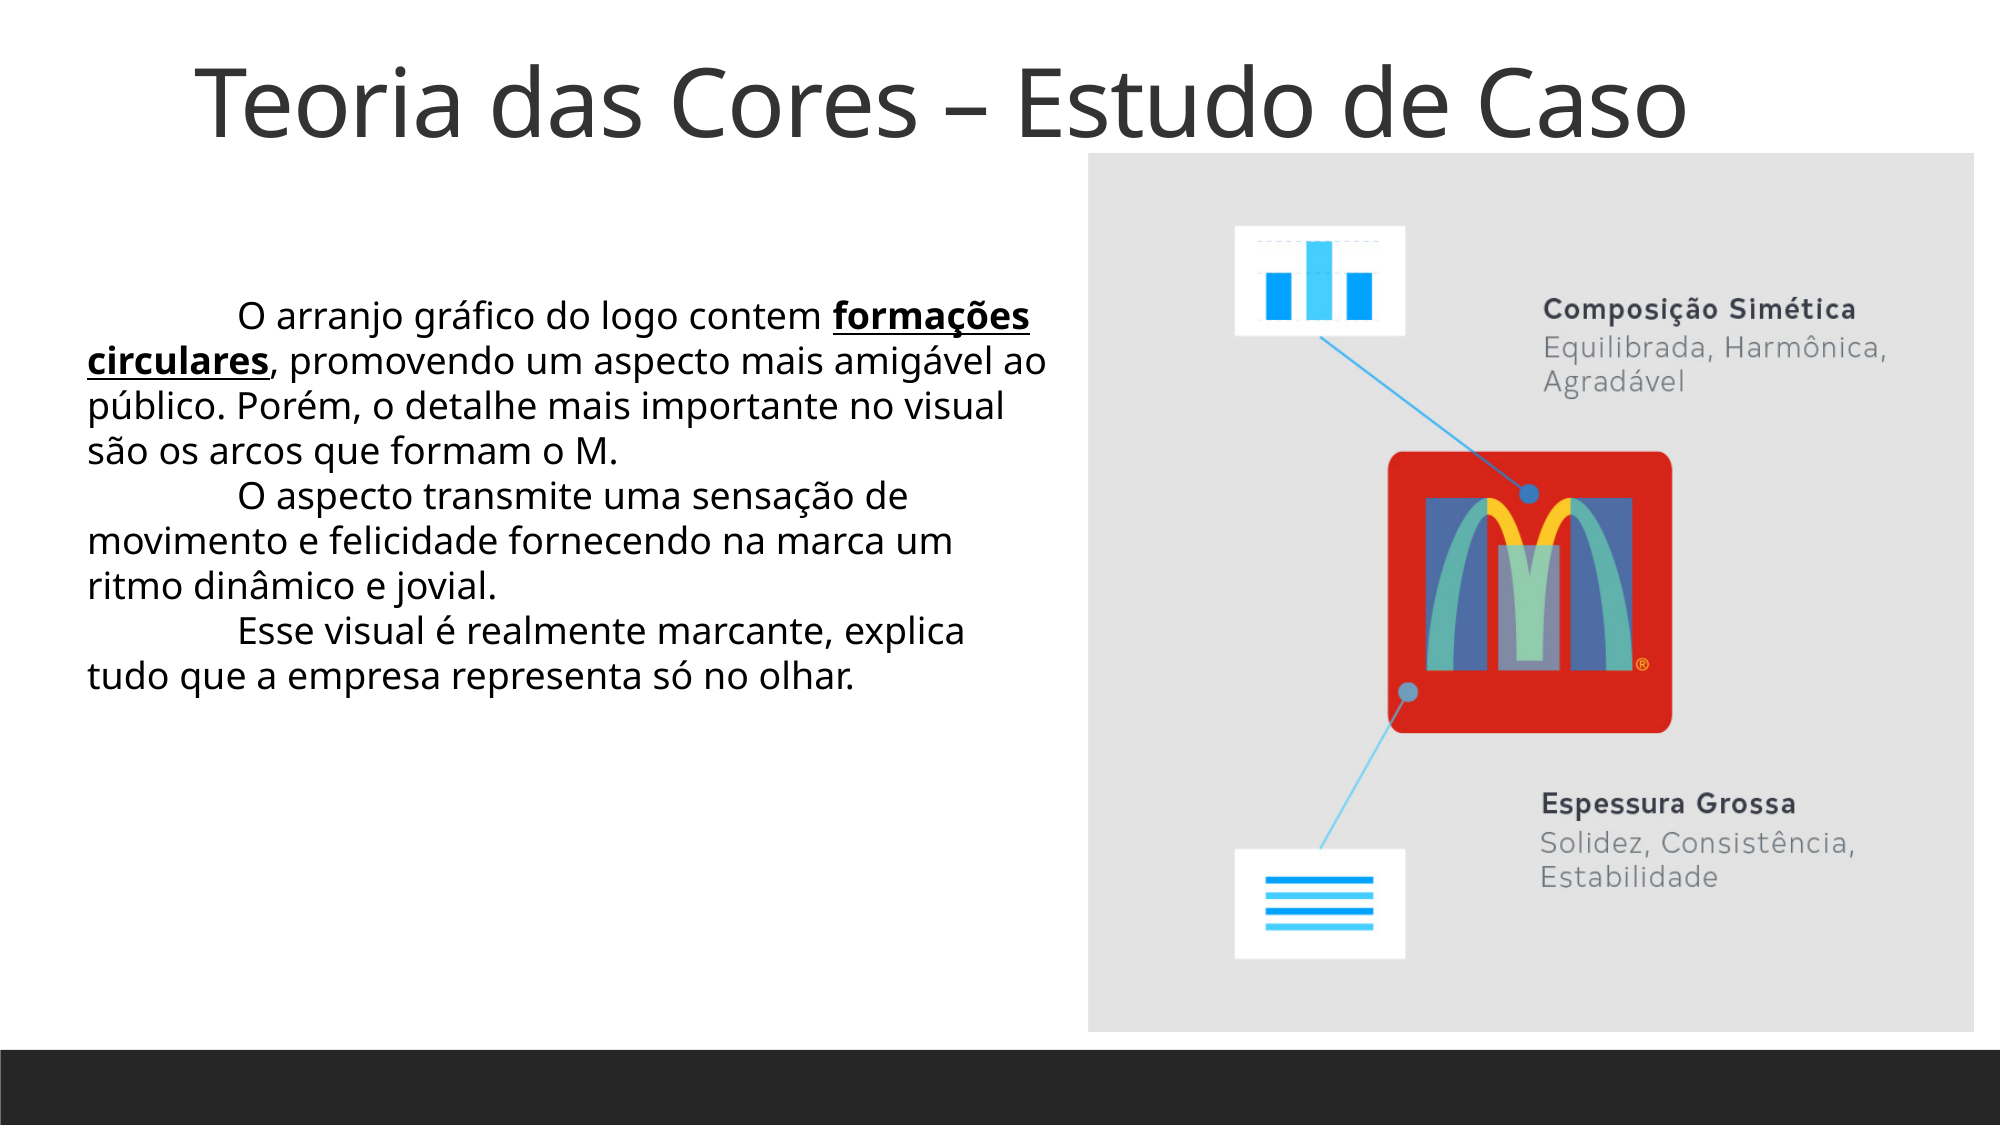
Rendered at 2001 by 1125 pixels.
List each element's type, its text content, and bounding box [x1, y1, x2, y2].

text_box O arranjo gráfico do logo contem formações circulares, promovendo um aspecto mais amigável ao público. Porém, o detalhe mais importante no visual são os arcos que formam o M. O aspecto transmite uma sensação de movimento e felicidade fornecendo na marca um ritmo dinâmico e jovial. Esse visual é realmente marcante, explica tudo que a empresa representa só no olhar. [72, 284, 1069, 705]
picture [1087, 152, 1975, 1033]
text_box Teoria das Cores – Estudo de Caso [179, 46, 1830, 285]
